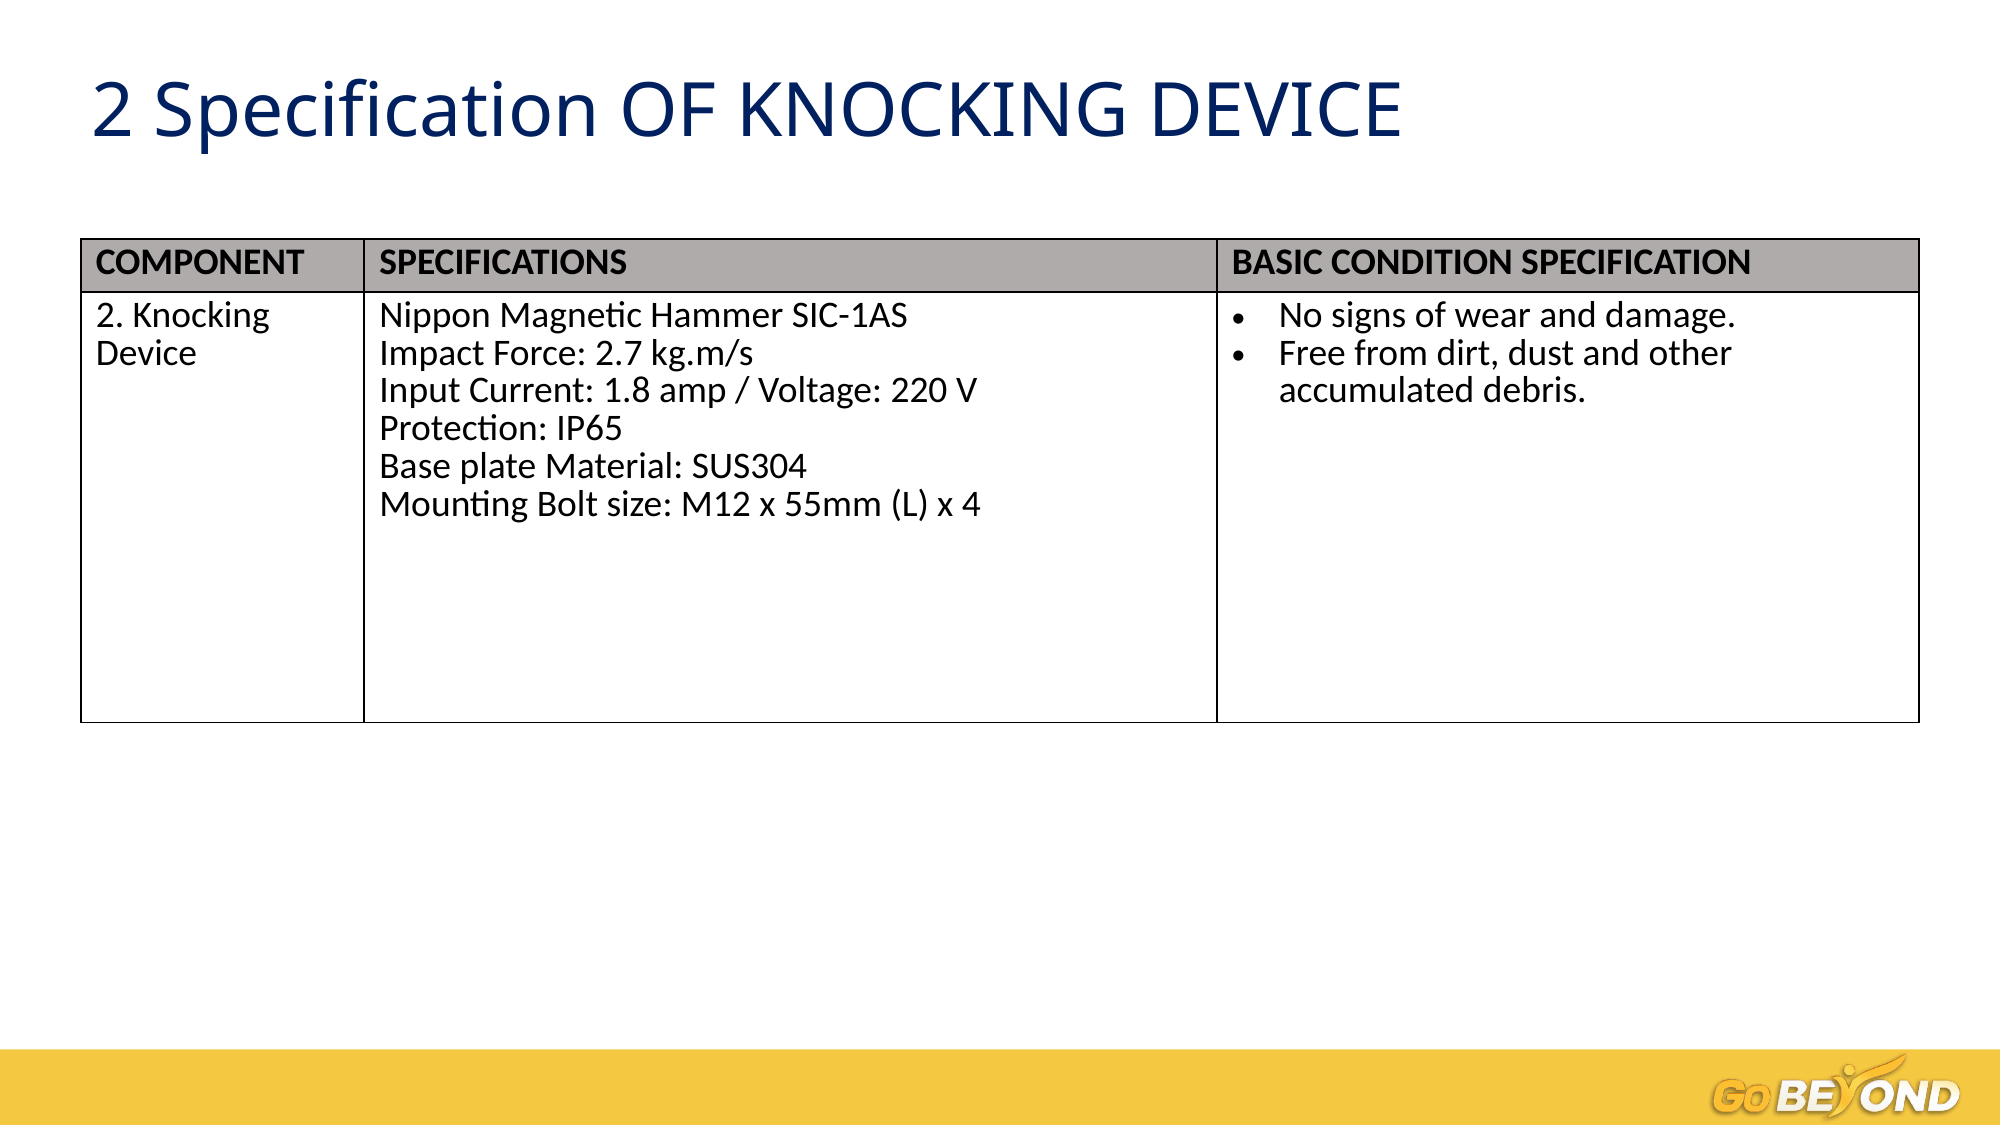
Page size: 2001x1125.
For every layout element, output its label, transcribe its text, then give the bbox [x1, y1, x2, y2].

table_header SPECIFICATIONS [365, 240, 1216, 291]
table_header BASIC CONDITION SPECIFICATION [1218, 240, 1918, 291]
text_box 2 Specification OF KNOCKING DEVICE [76, 0, 2000, 218]
table_header COMPONENT [82, 240, 363, 291]
table_cell 2. Knocking Device [82, 293, 363, 722]
table_cell No signs of wear and damage. Free from dirt, dust and other accumulated debris. [1218, 293, 1918, 722]
table_cell Nippon Magnetic Hammer SIC-1AS Impact Force: 2.7 kg.m/s Input Current: 1.8 amp / Voltage: 220 V Protection: IP65 Base plate Material: SUS304 Mounting Bolt size: M12 x 55mm (L) x 4 [365, 293, 1216, 722]
picture [1706, 1049, 1964, 1125]
